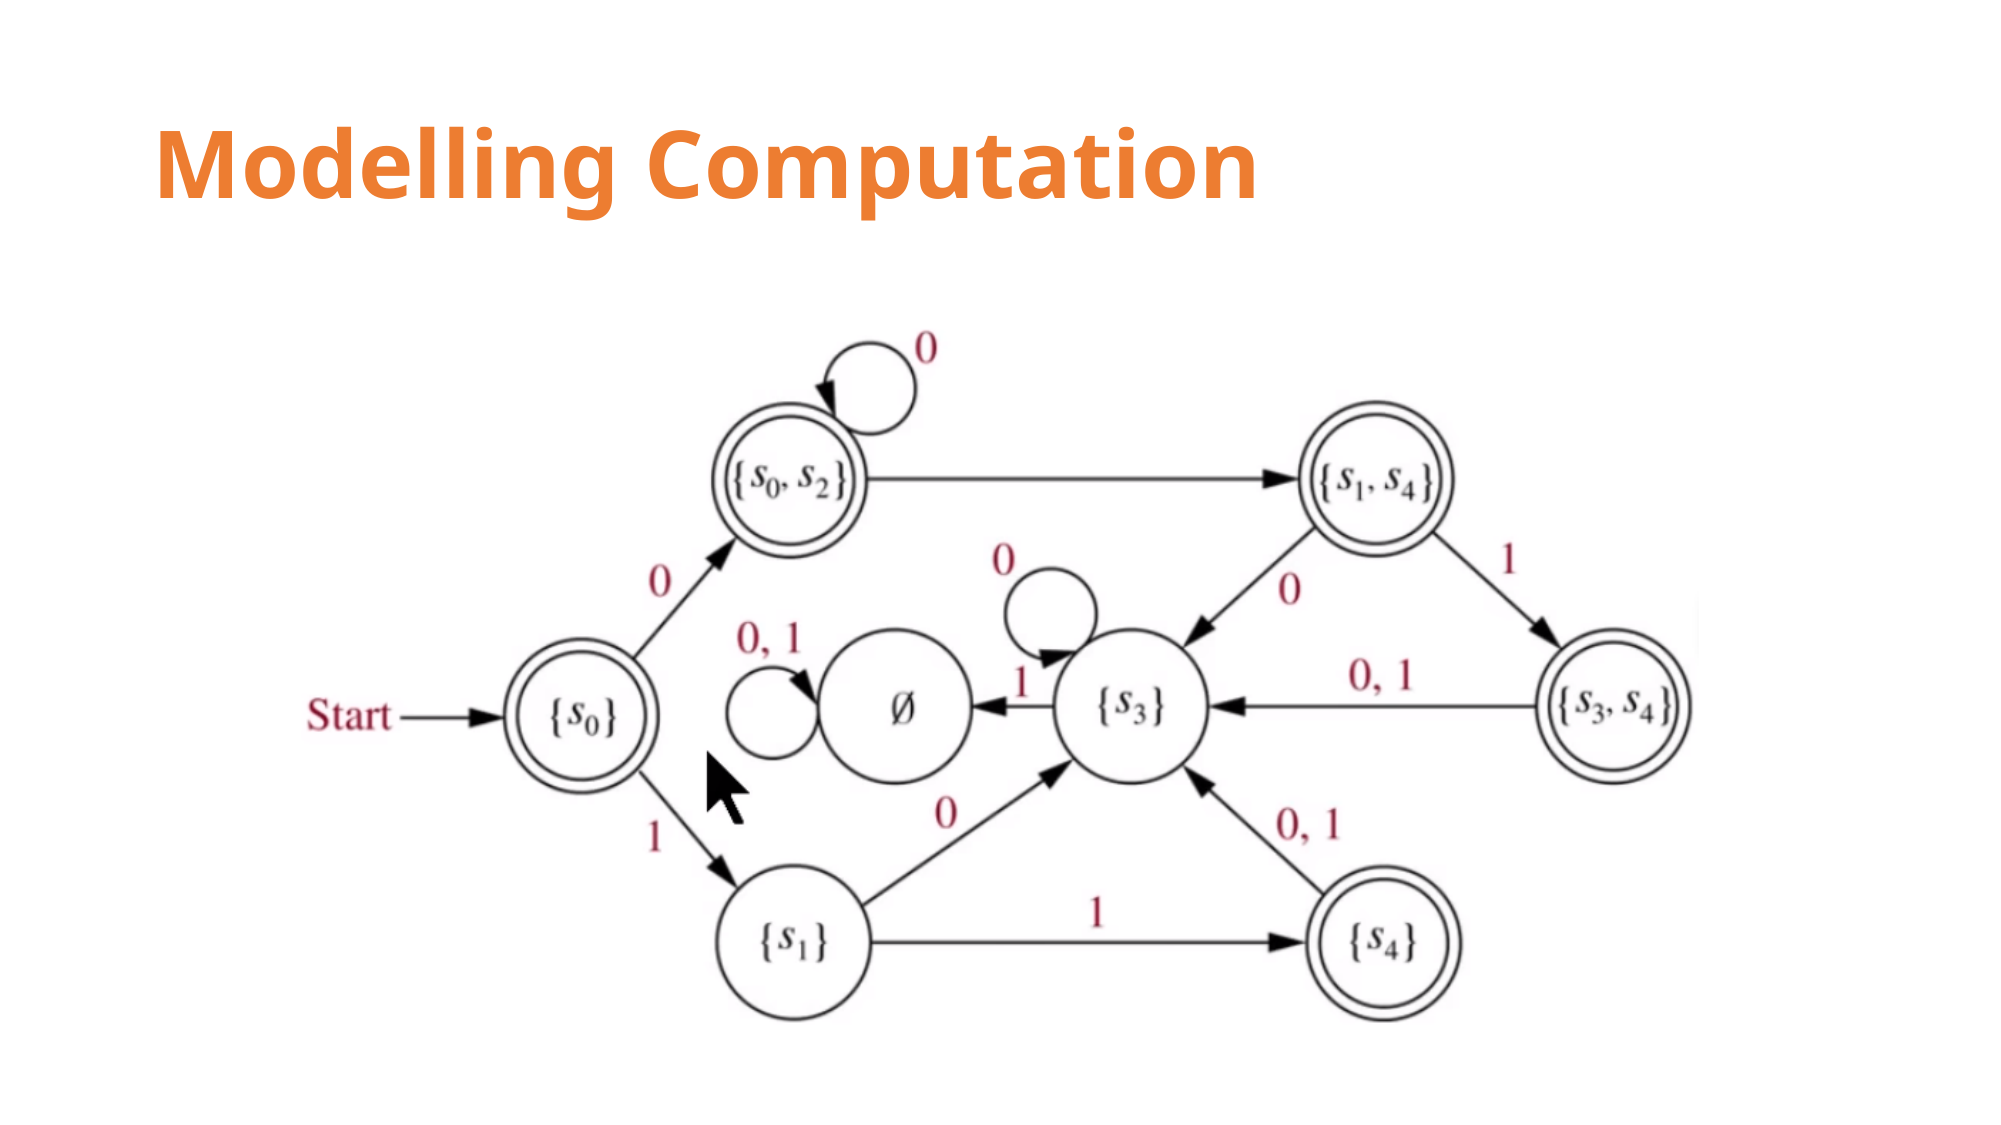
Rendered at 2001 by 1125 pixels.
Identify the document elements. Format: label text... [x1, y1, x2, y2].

title Modelling Computation [137, 59, 1863, 278]
picture [301, 313, 1699, 1037]
